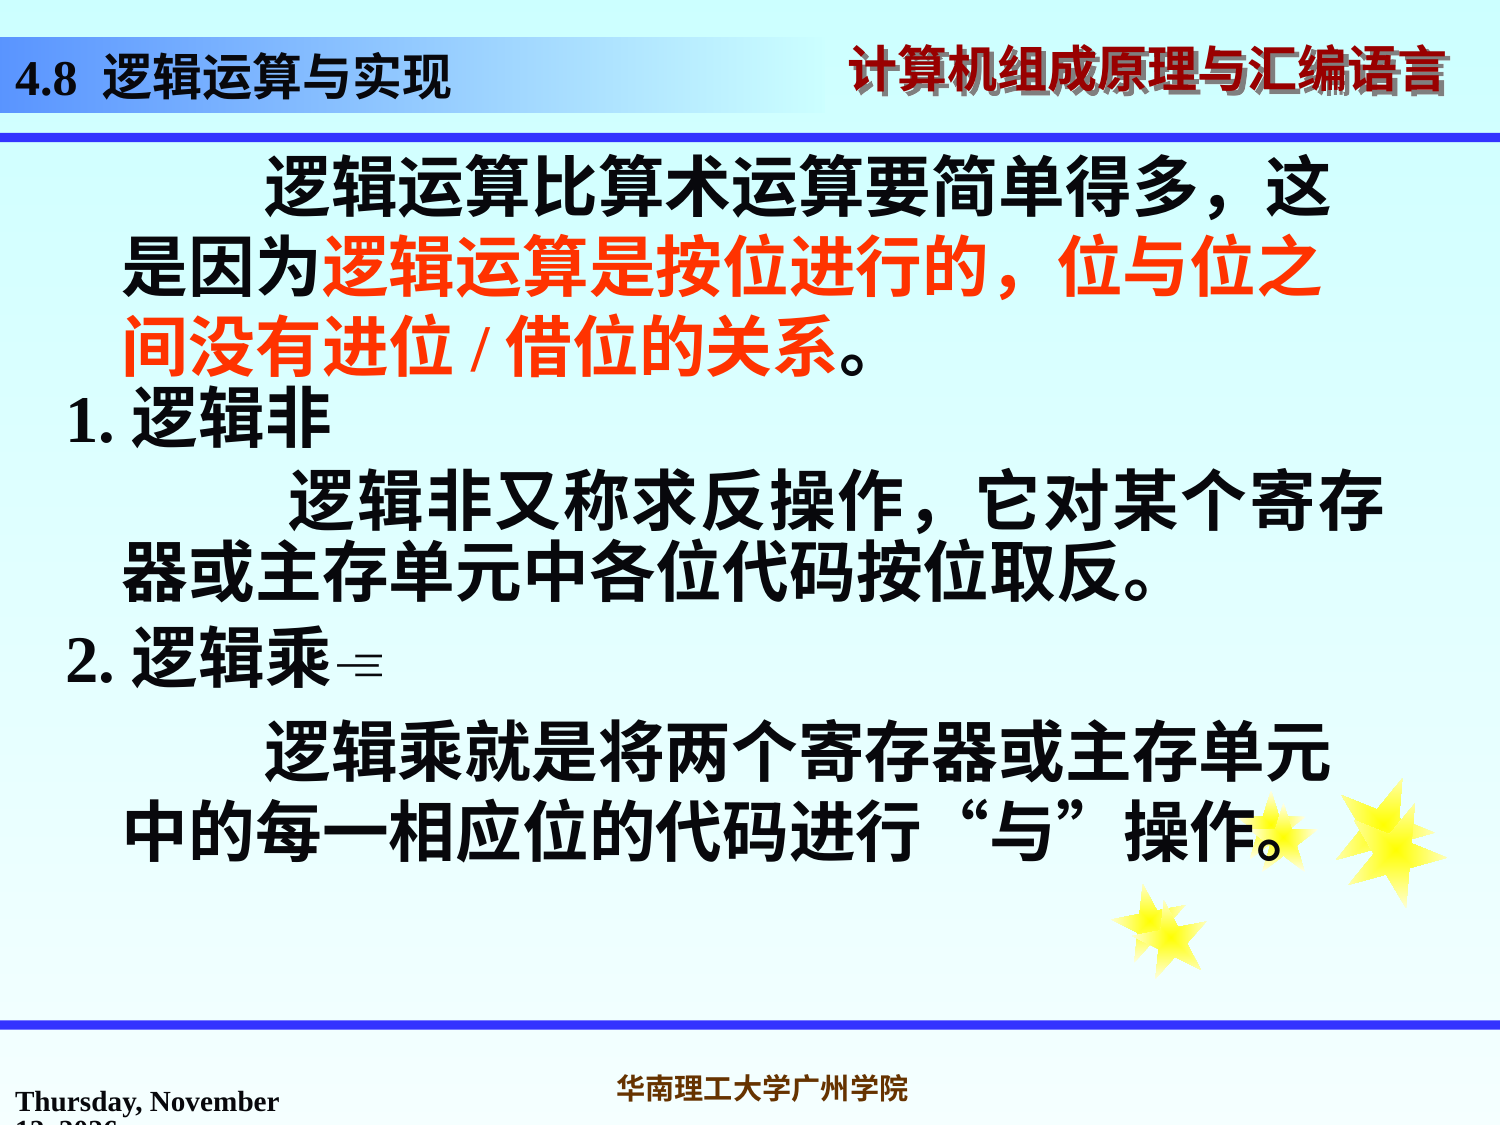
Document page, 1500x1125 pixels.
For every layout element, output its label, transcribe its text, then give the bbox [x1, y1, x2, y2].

footer 华南理工大学广州学院 [525, 1050, 1000, 1125]
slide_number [0, 1050, 313, 1125]
title 4.8 逻辑运算与实现 [0, 37, 825, 113]
list 逻辑运算比算术运算要简单得多，这是因为逻辑运算是按位进行的，位与位之间没有进位/借位的关系。 1.逻辑非 逻辑非又称求反操作，它对某个寄存器或主存单元中各位代码按位取反。 2.逻辑乘 逻辑乘就是将两个寄存器或主存单元中的每一相应位的代码进行“与”操作。 [50, 137, 1400, 988]
